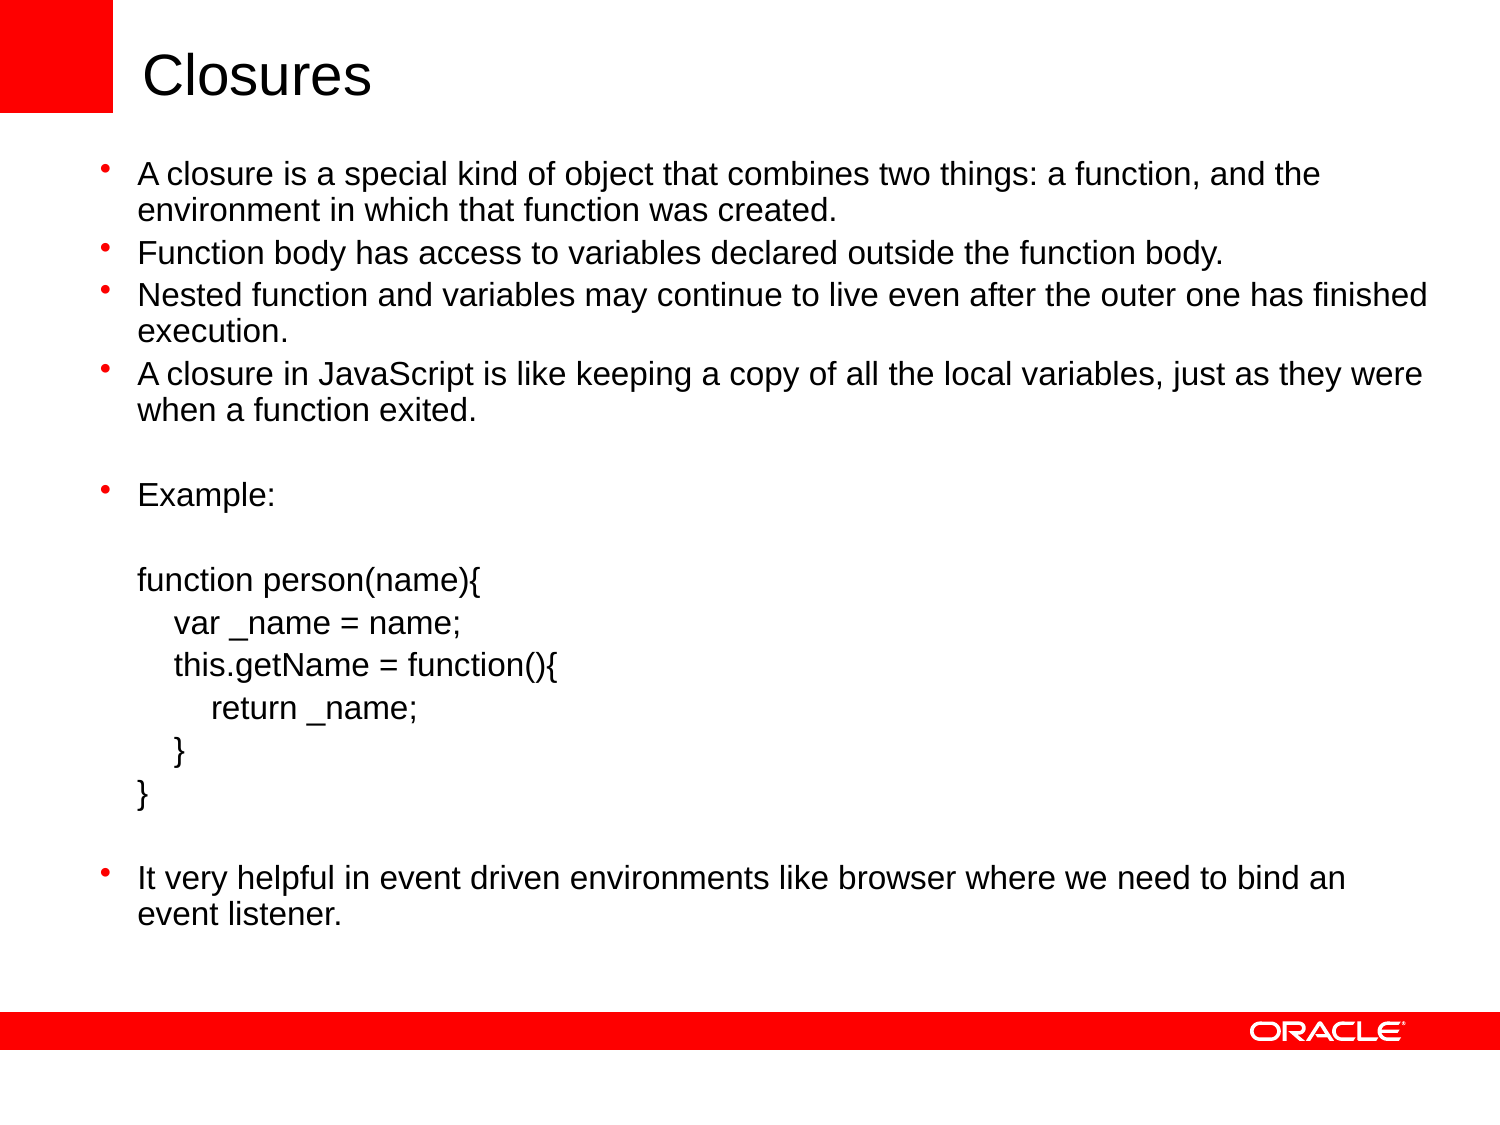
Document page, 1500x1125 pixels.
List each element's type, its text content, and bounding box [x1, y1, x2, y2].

picture [1435, 1012, 1500, 1050]
picture [0, 0, 113, 113]
list A closure is a special kind of object that combines two things: a function, and the environment in which that function was created. Function body has access to variables declared outside the function body. Nested function and variables may continue to live even after the outer one has finished execution. A closure in JavaScript is like keeping a copy of all the local variables, just as they were when a function exited. Example: function person(name){ var _name = name; this.getName = function(){ return _name; } } It very helpful in event driven environments like browser where we need to bind an event listener. [99, 110, 1435, 1069]
picture [0, 1012, 99, 1050]
title Closures [141, 36, 1267, 110]
